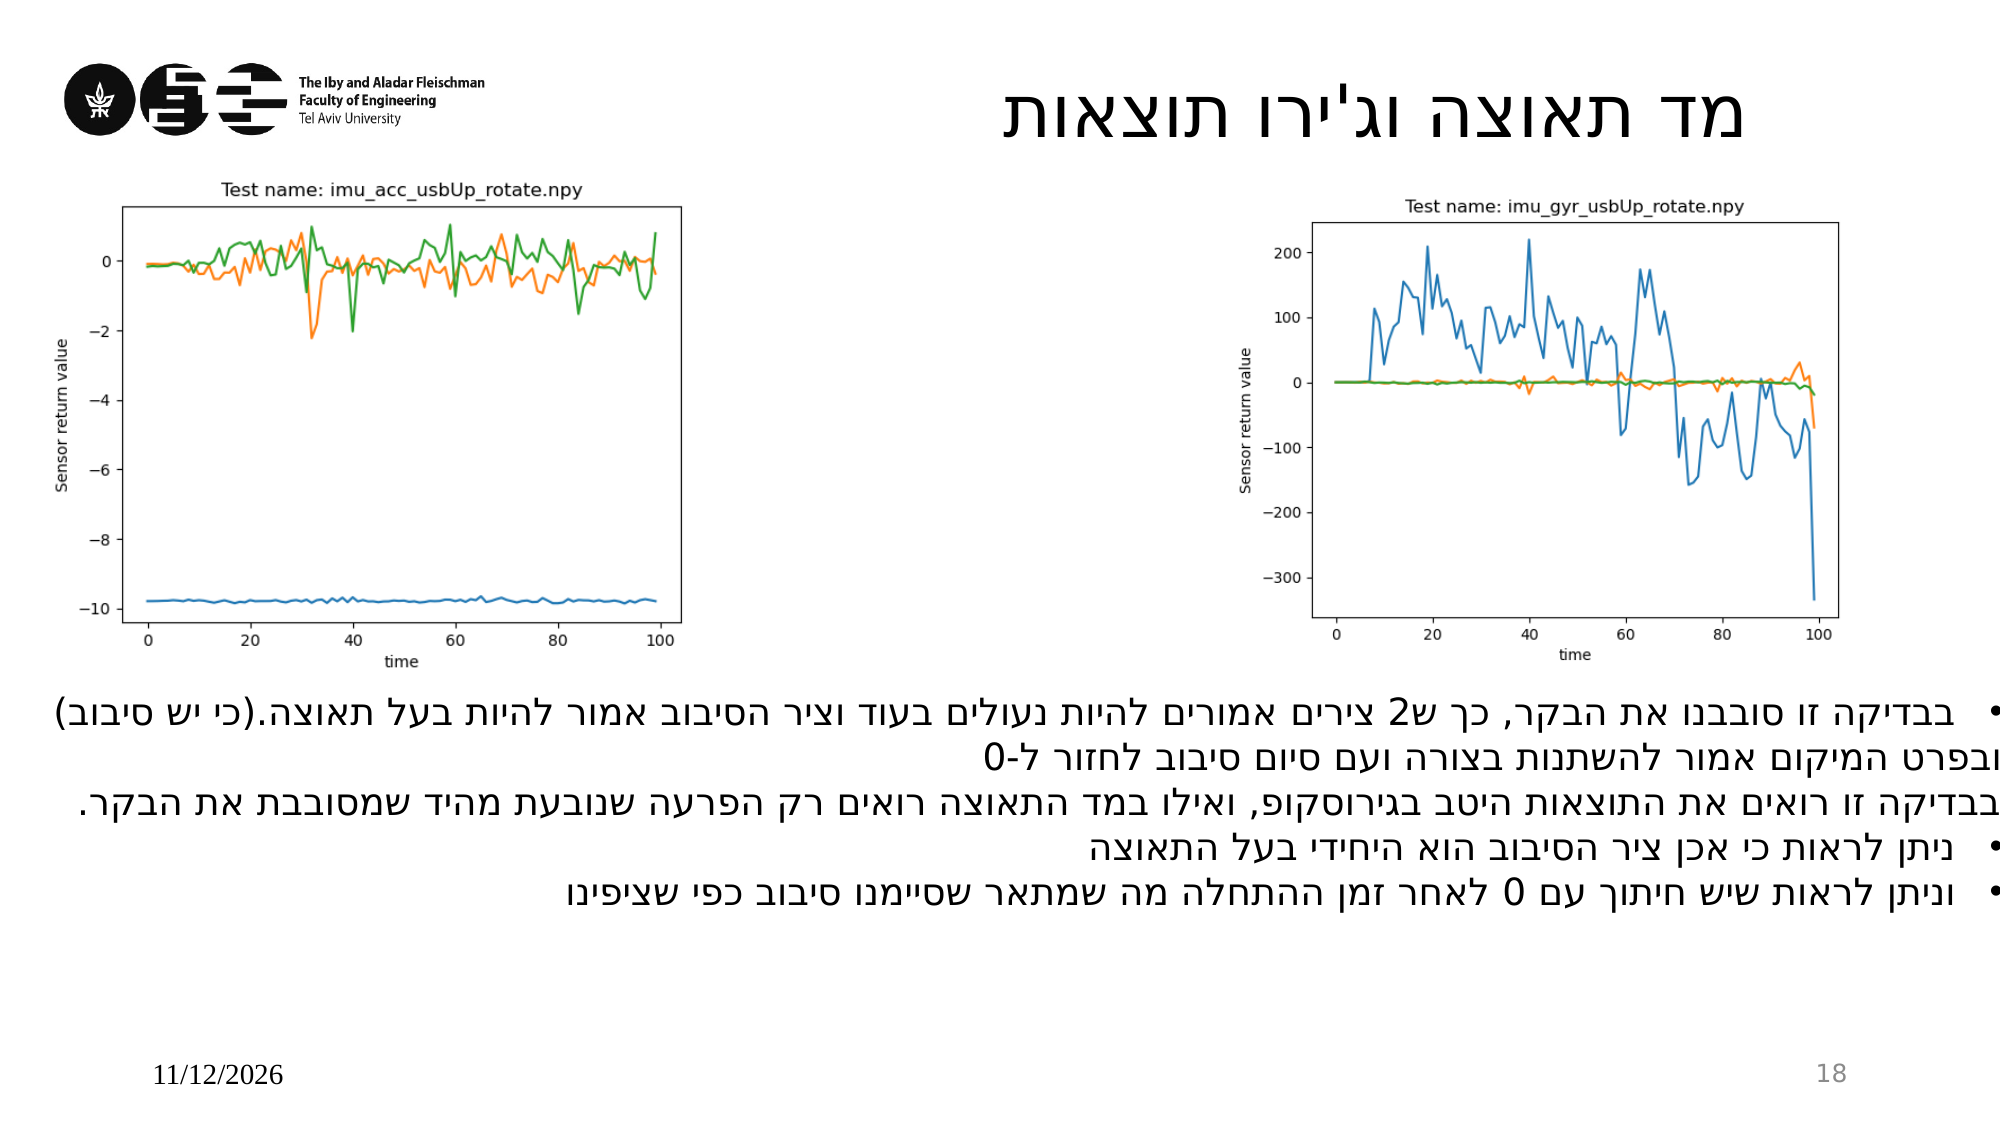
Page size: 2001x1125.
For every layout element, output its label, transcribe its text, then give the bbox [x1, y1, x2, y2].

slide_number 18 [1412, 1042, 1863, 1103]
picture [31, 44, 753, 682]
text_box בבדיקה זו סובבנו את הבקר, כך ש2 צירים אמורים להיות נעולים בעוד וציר הסיבוב אמור להיות בעל תאוצה.(כי יש סיבוב) ובפרט המיקום אמור להשתנות בצורה ועם סיום סיבוב לחזור ל-0 בבדיקה זו רואים את התוצאות היטב בגירוסקופ, ואילו במד התאוצה רואים רק הפרעה שנובעת מהיד שמסובבת את הבקר. ניתן לראות כי אכן ציר הסיבוב הוא היחידי בעל התאוצה וניתן לראות שיש חיתוך עם 0 לאחר זמן ההתחלה מה שמתאר שסיימנו סיבוב כפי שציפינו [38, 681, 2000, 921]
picture [1227, 160, 1906, 674]
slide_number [137, 1042, 588, 1103]
title מד תאוצה וג'ירו תוצאות [664, 66, 1765, 161]
